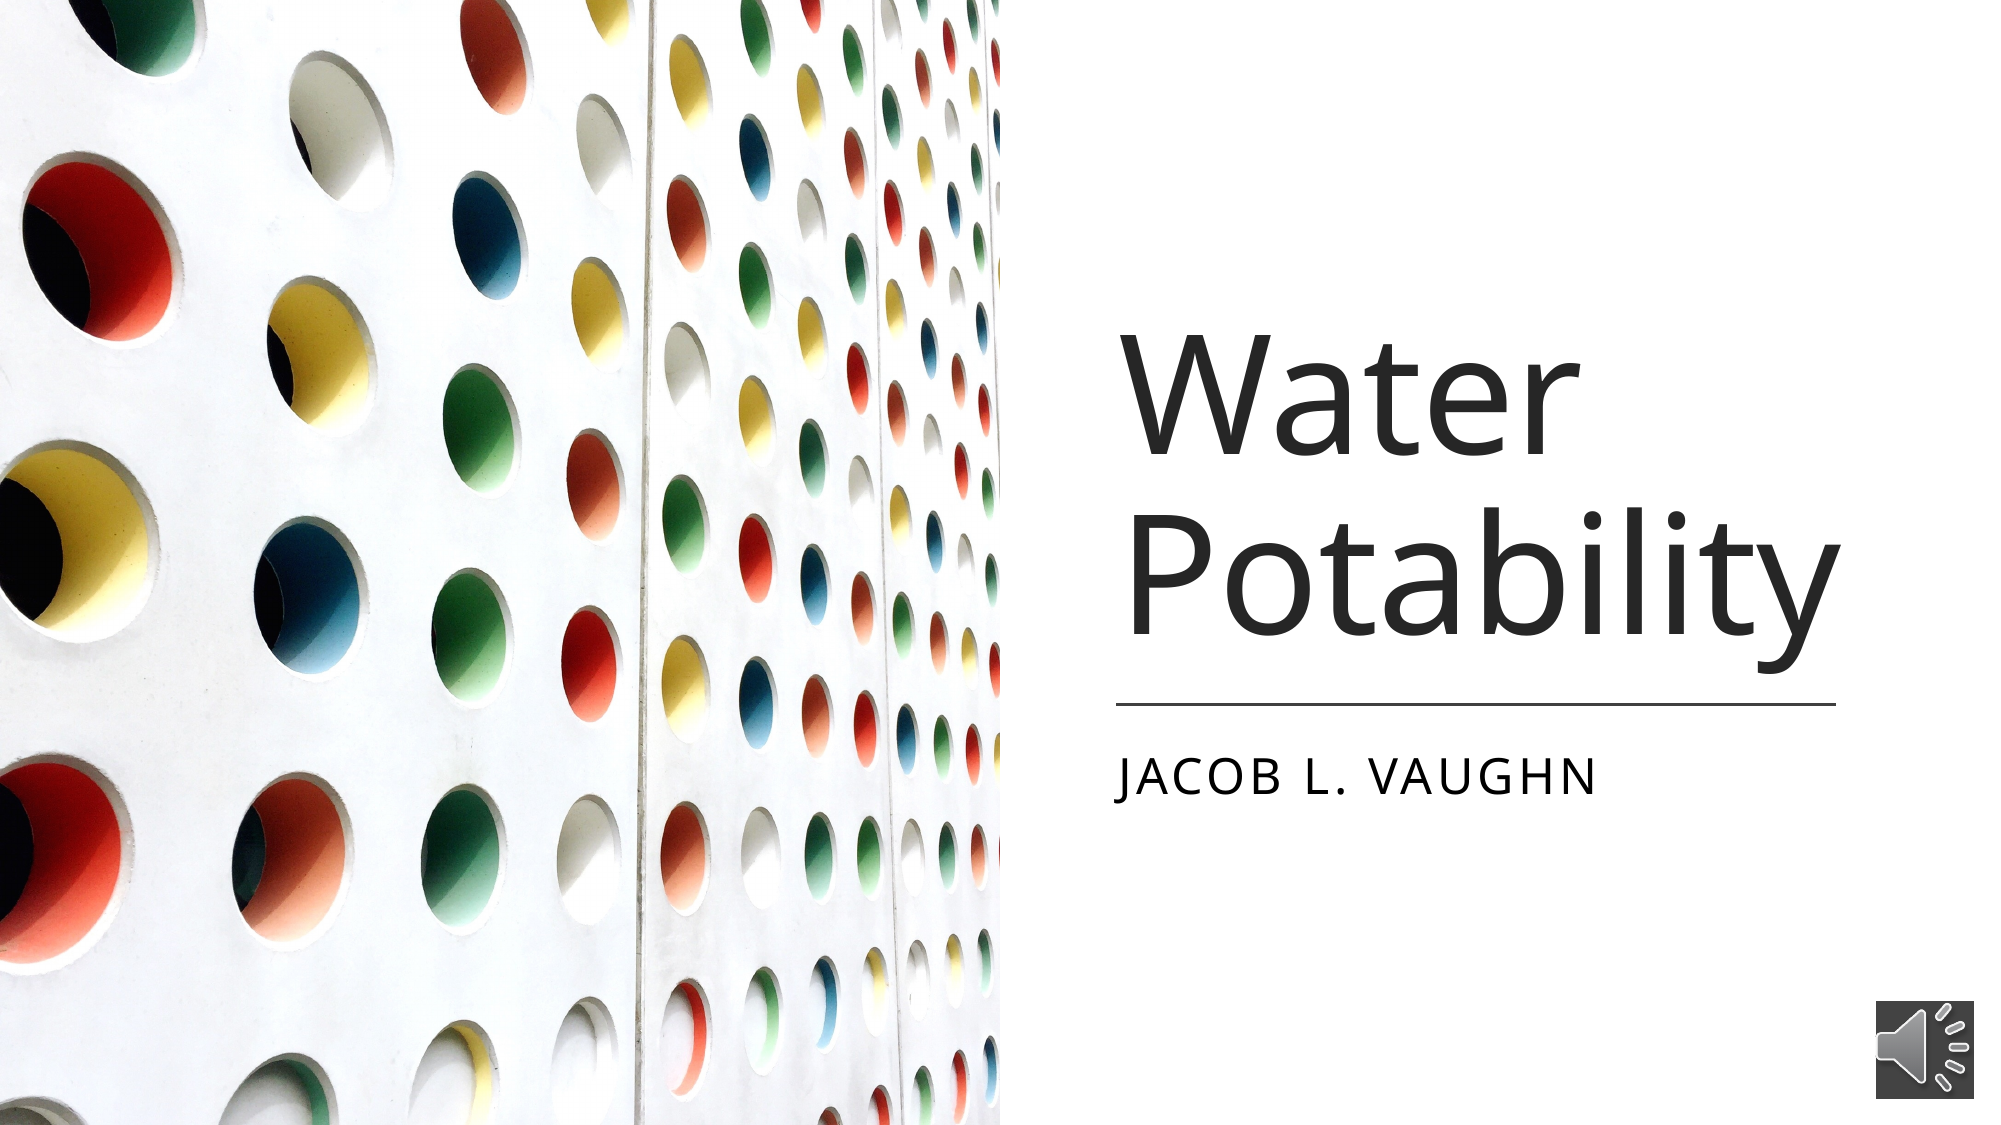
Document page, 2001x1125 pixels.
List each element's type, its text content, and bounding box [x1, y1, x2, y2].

picture [1874, 999, 1976, 1101]
subtitle Jacob l. Vaughn [1103, 730, 1897, 935]
title Water Potability [1103, 104, 1894, 679]
picture [0, 0, 1001, 1125]
text_box [1006, 0, 2000, 1125]
